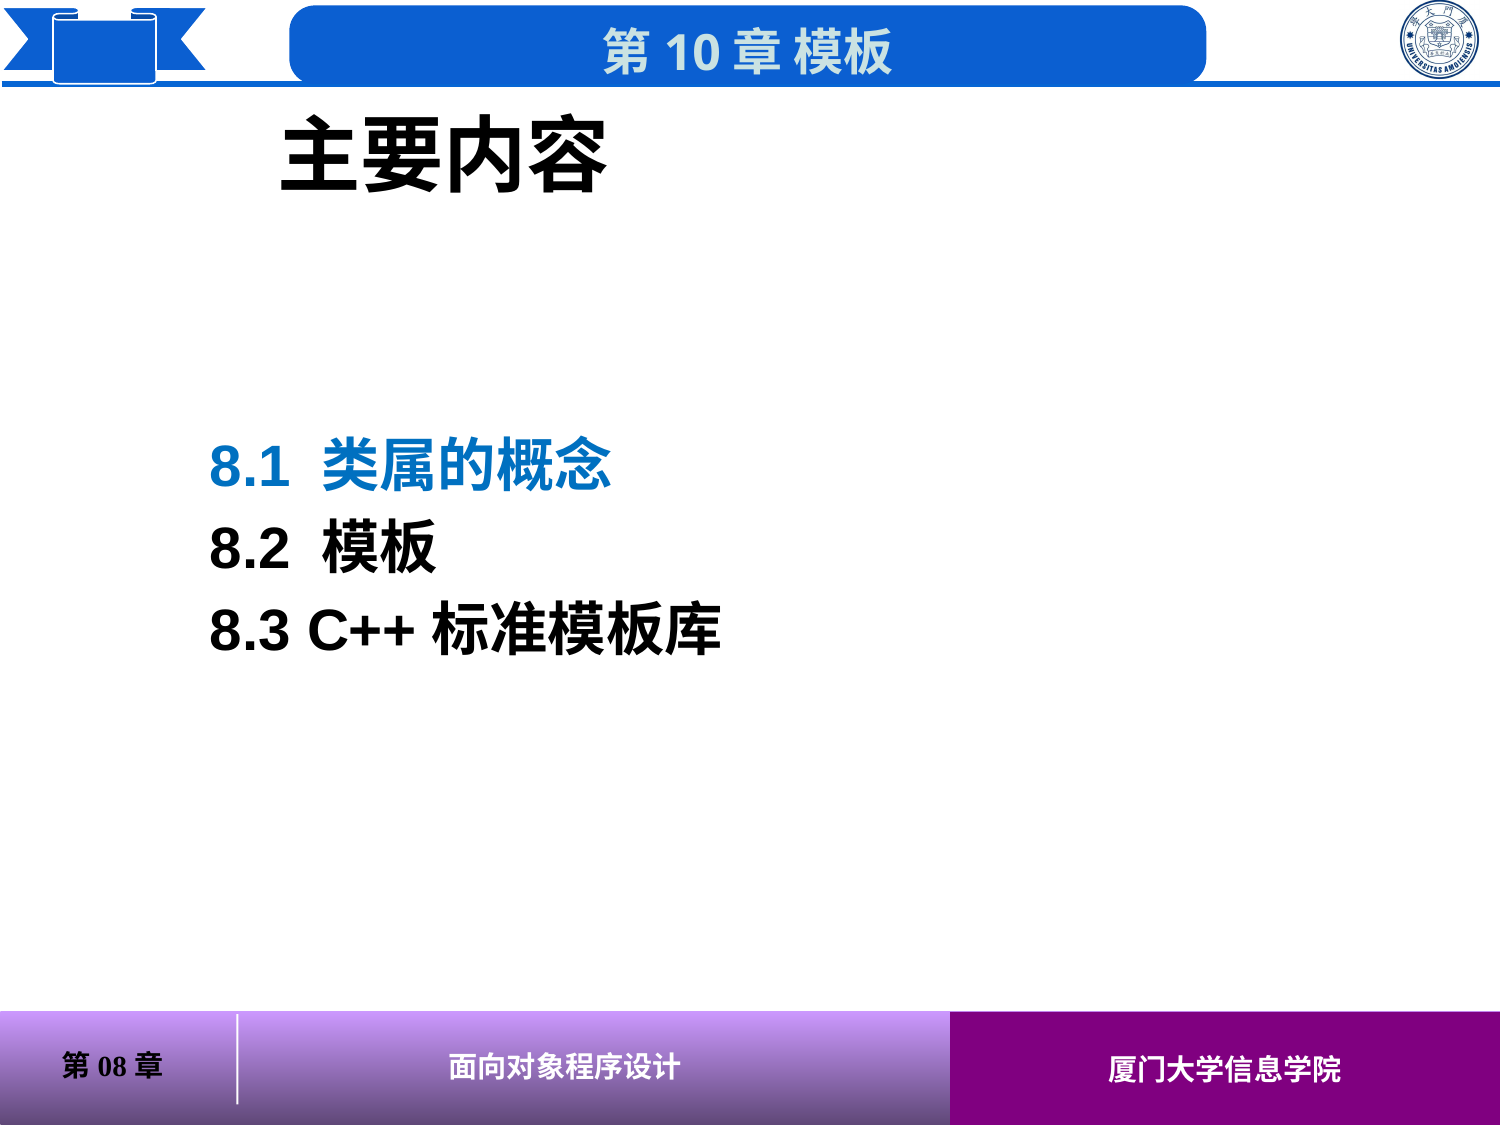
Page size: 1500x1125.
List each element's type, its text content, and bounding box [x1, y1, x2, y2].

slide_number [249, 1024, 463, 1101]
title 主要内容 [261, 58, 1044, 246]
list 8.1 类属的概念 8.2 模板 8.3 C++标准模板库 [194, 420, 1002, 704]
picture [1399, 0, 1480, 80]
